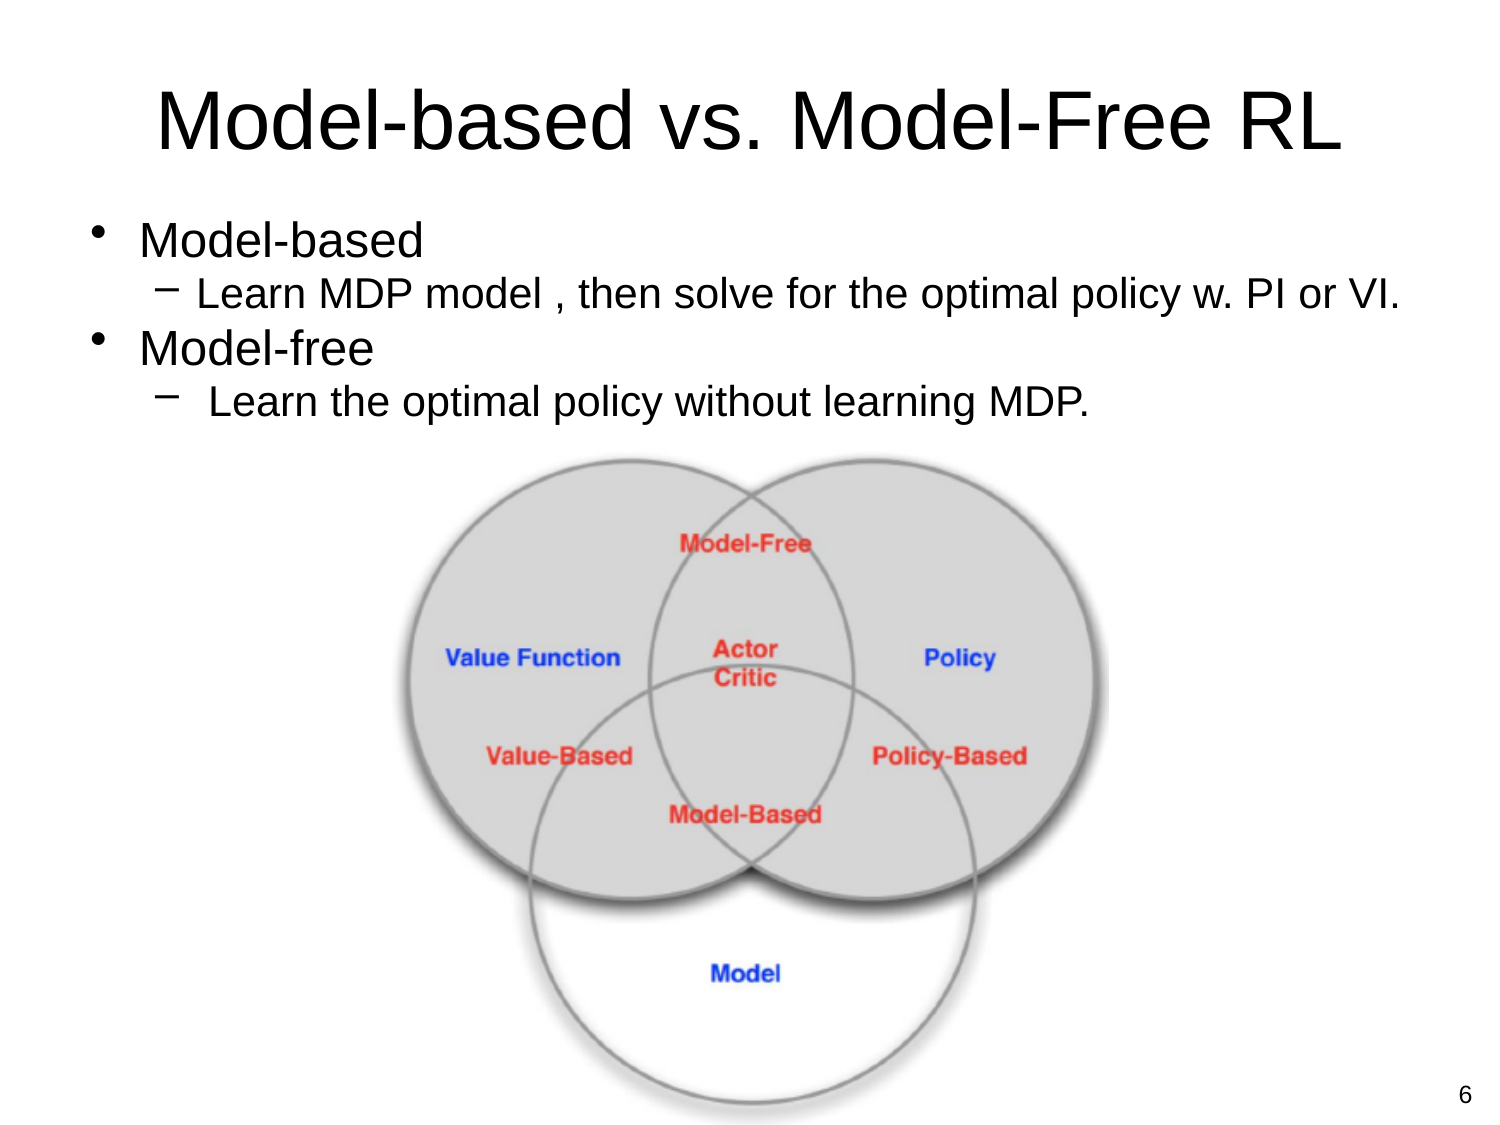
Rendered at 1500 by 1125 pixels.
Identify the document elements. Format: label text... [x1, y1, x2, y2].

picture [390, 449, 1110, 1125]
slide_number 6 [1137, 1070, 1488, 1112]
title Model-based vs. Model-Free RL [74, 44, 1426, 188]
